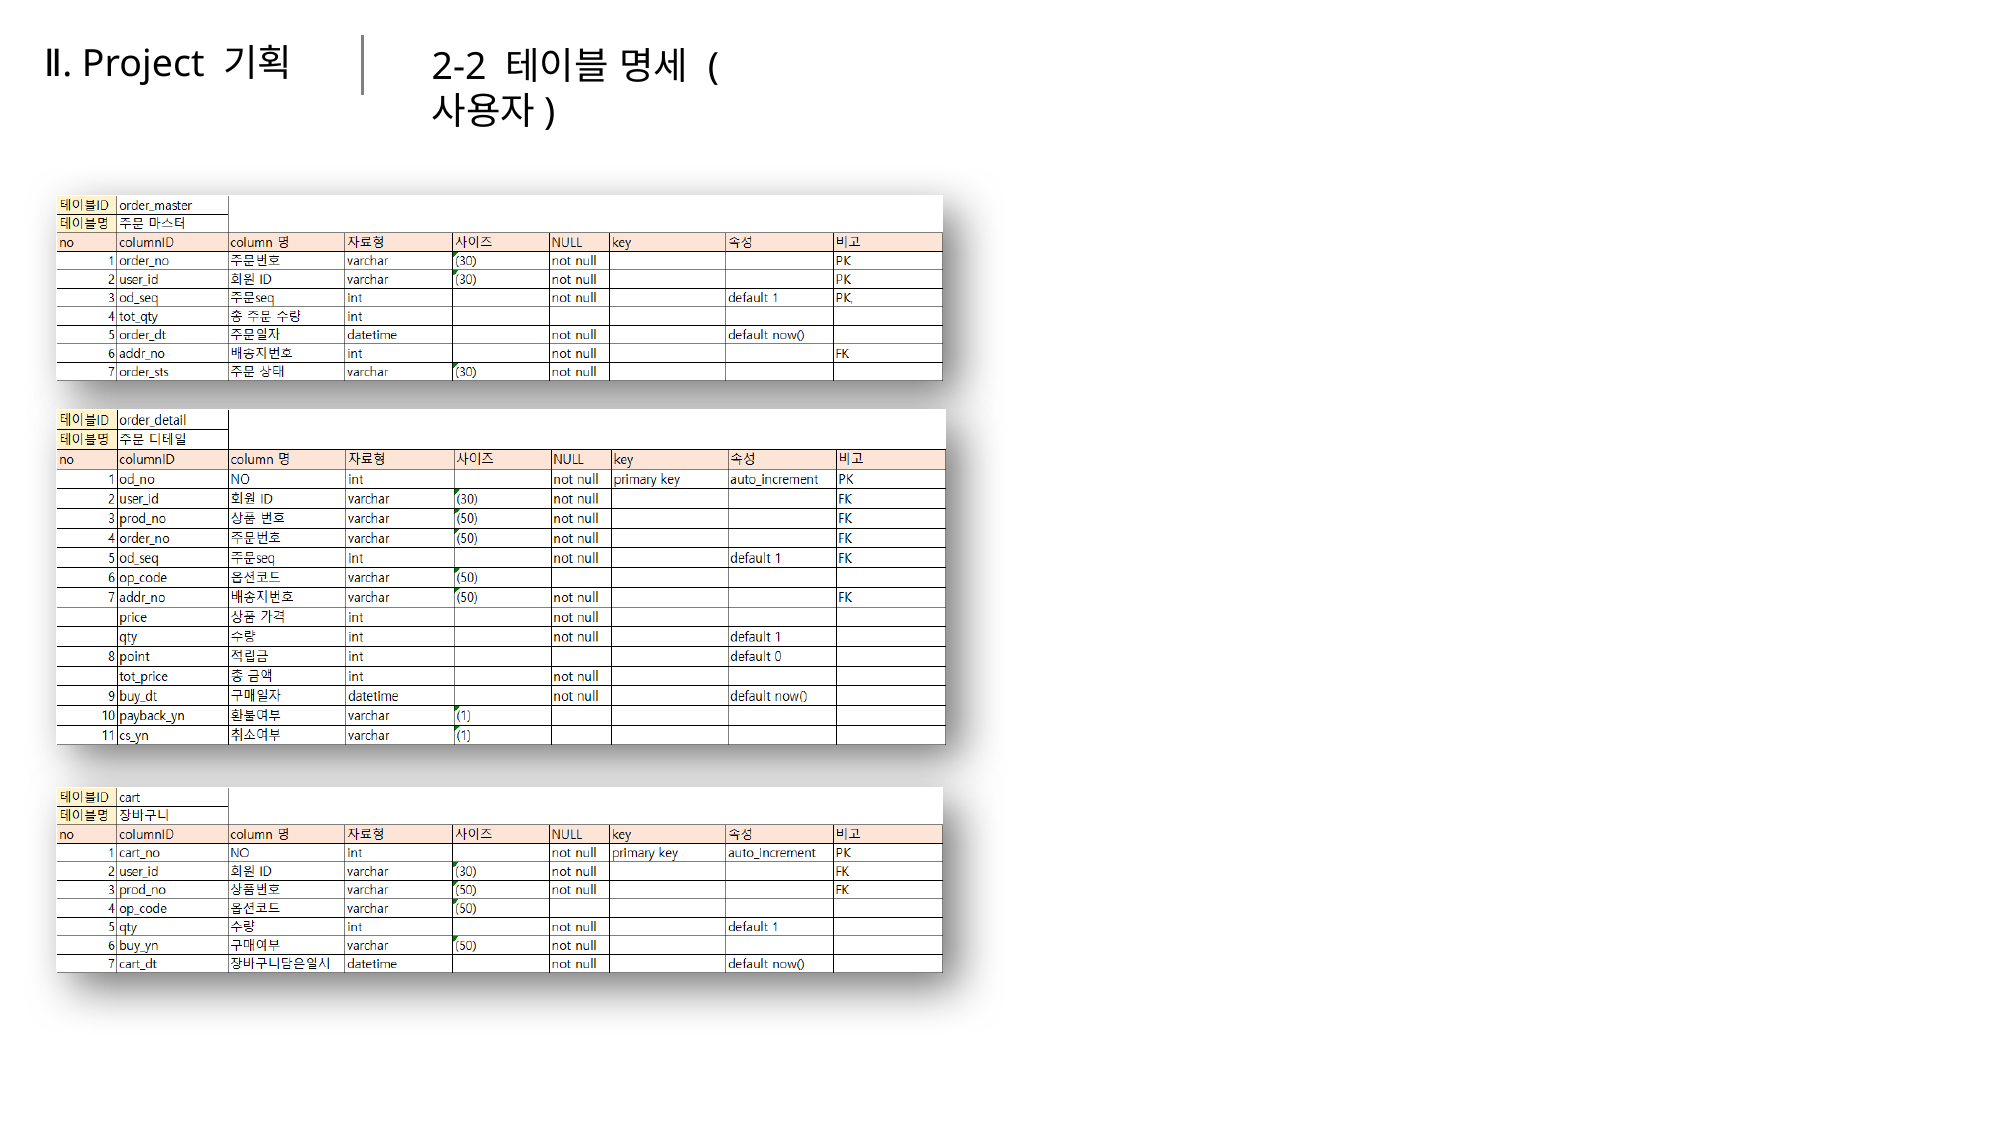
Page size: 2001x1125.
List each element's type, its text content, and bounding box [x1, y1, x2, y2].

picture [56, 195, 943, 381]
text_box 2-2 테이블 명세 (사용자) [416, 34, 841, 140]
picture [56, 787, 943, 973]
text_box Ⅱ. Project 기획 [28, 32, 438, 92]
picture [56, 409, 946, 745]
